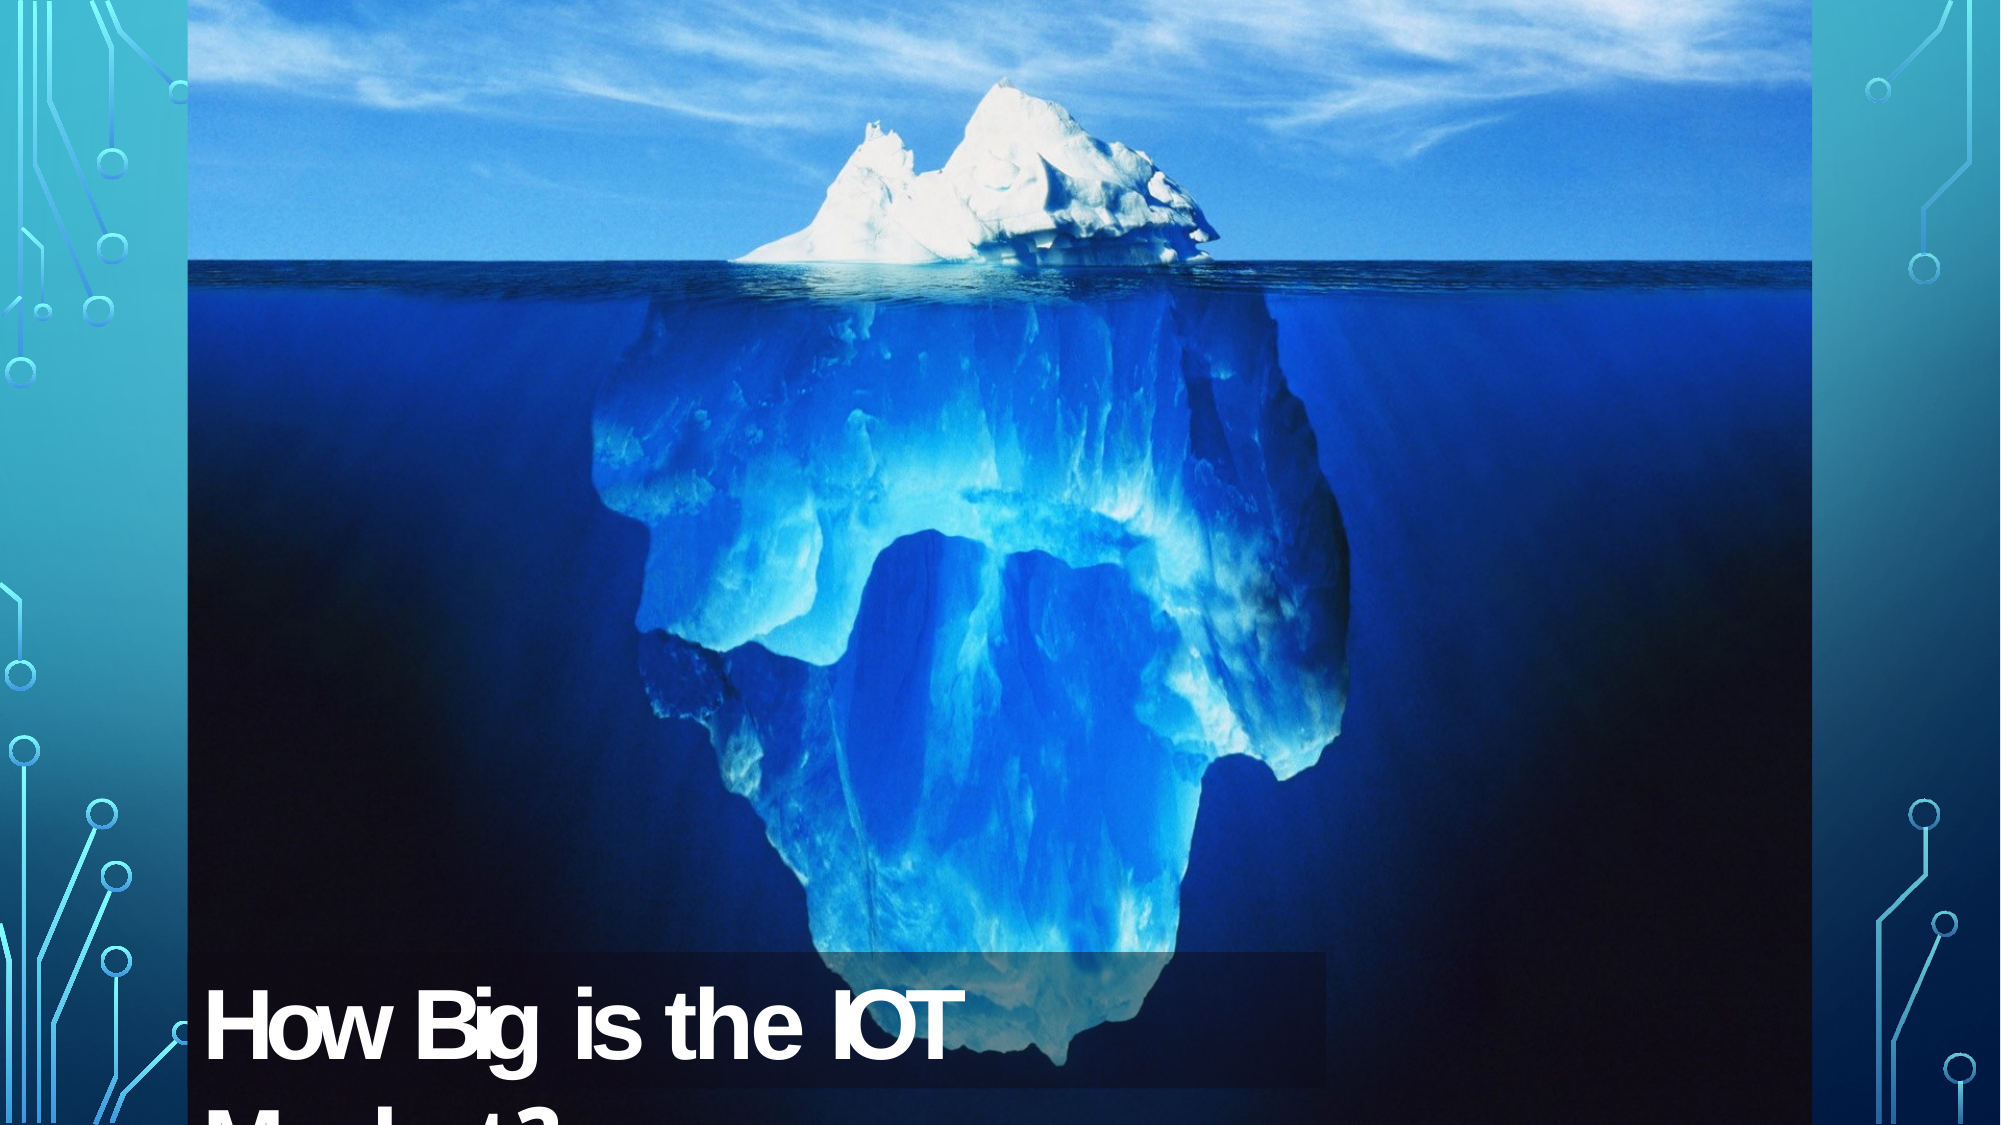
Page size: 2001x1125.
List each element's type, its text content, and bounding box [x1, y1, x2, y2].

text_box [187, 0, 1813, 1125]
text_box [187, 952, 1326, 1089]
text_box How Big is the IOT Market? [200, 957, 1302, 1125]
